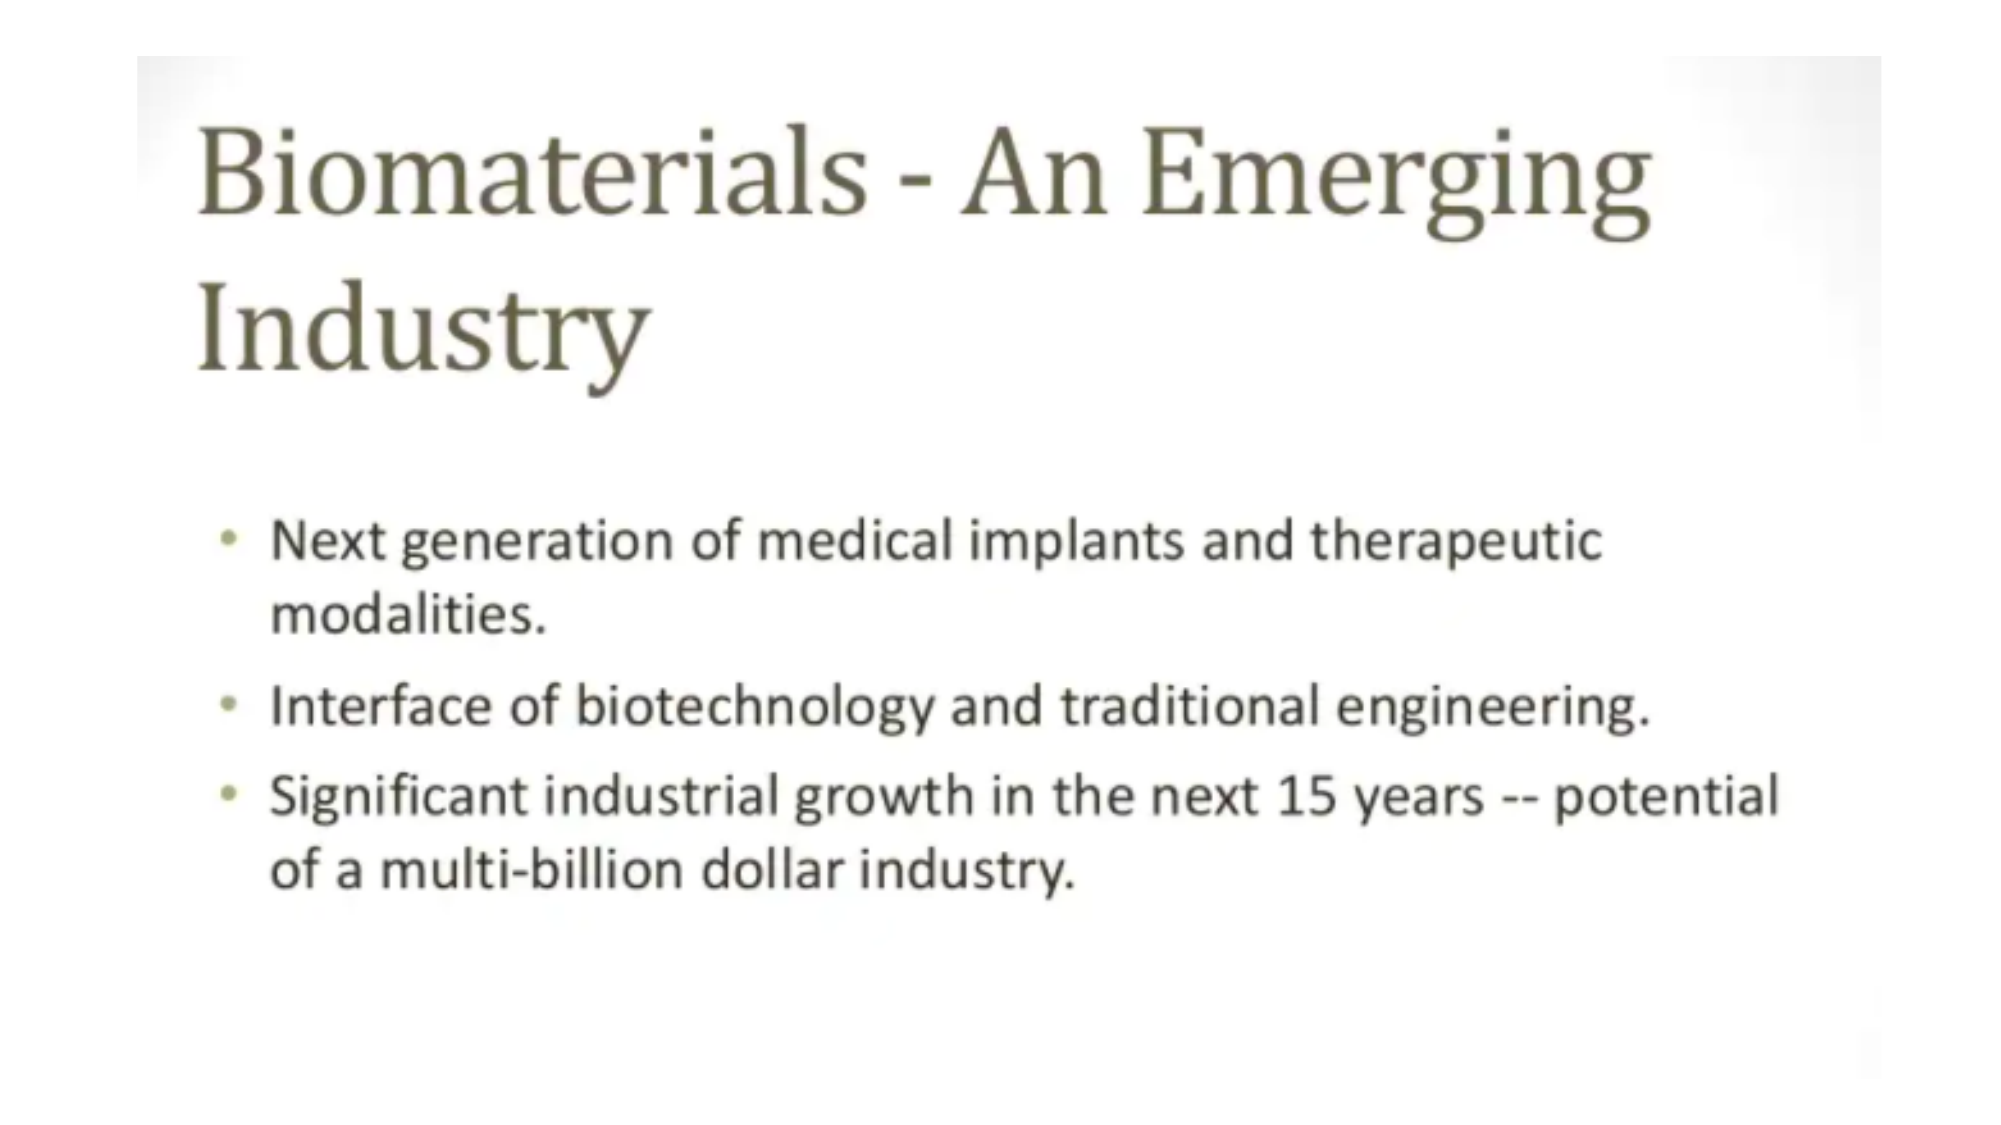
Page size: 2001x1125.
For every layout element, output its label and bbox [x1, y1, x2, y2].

picture [137, 56, 1882, 1079]
